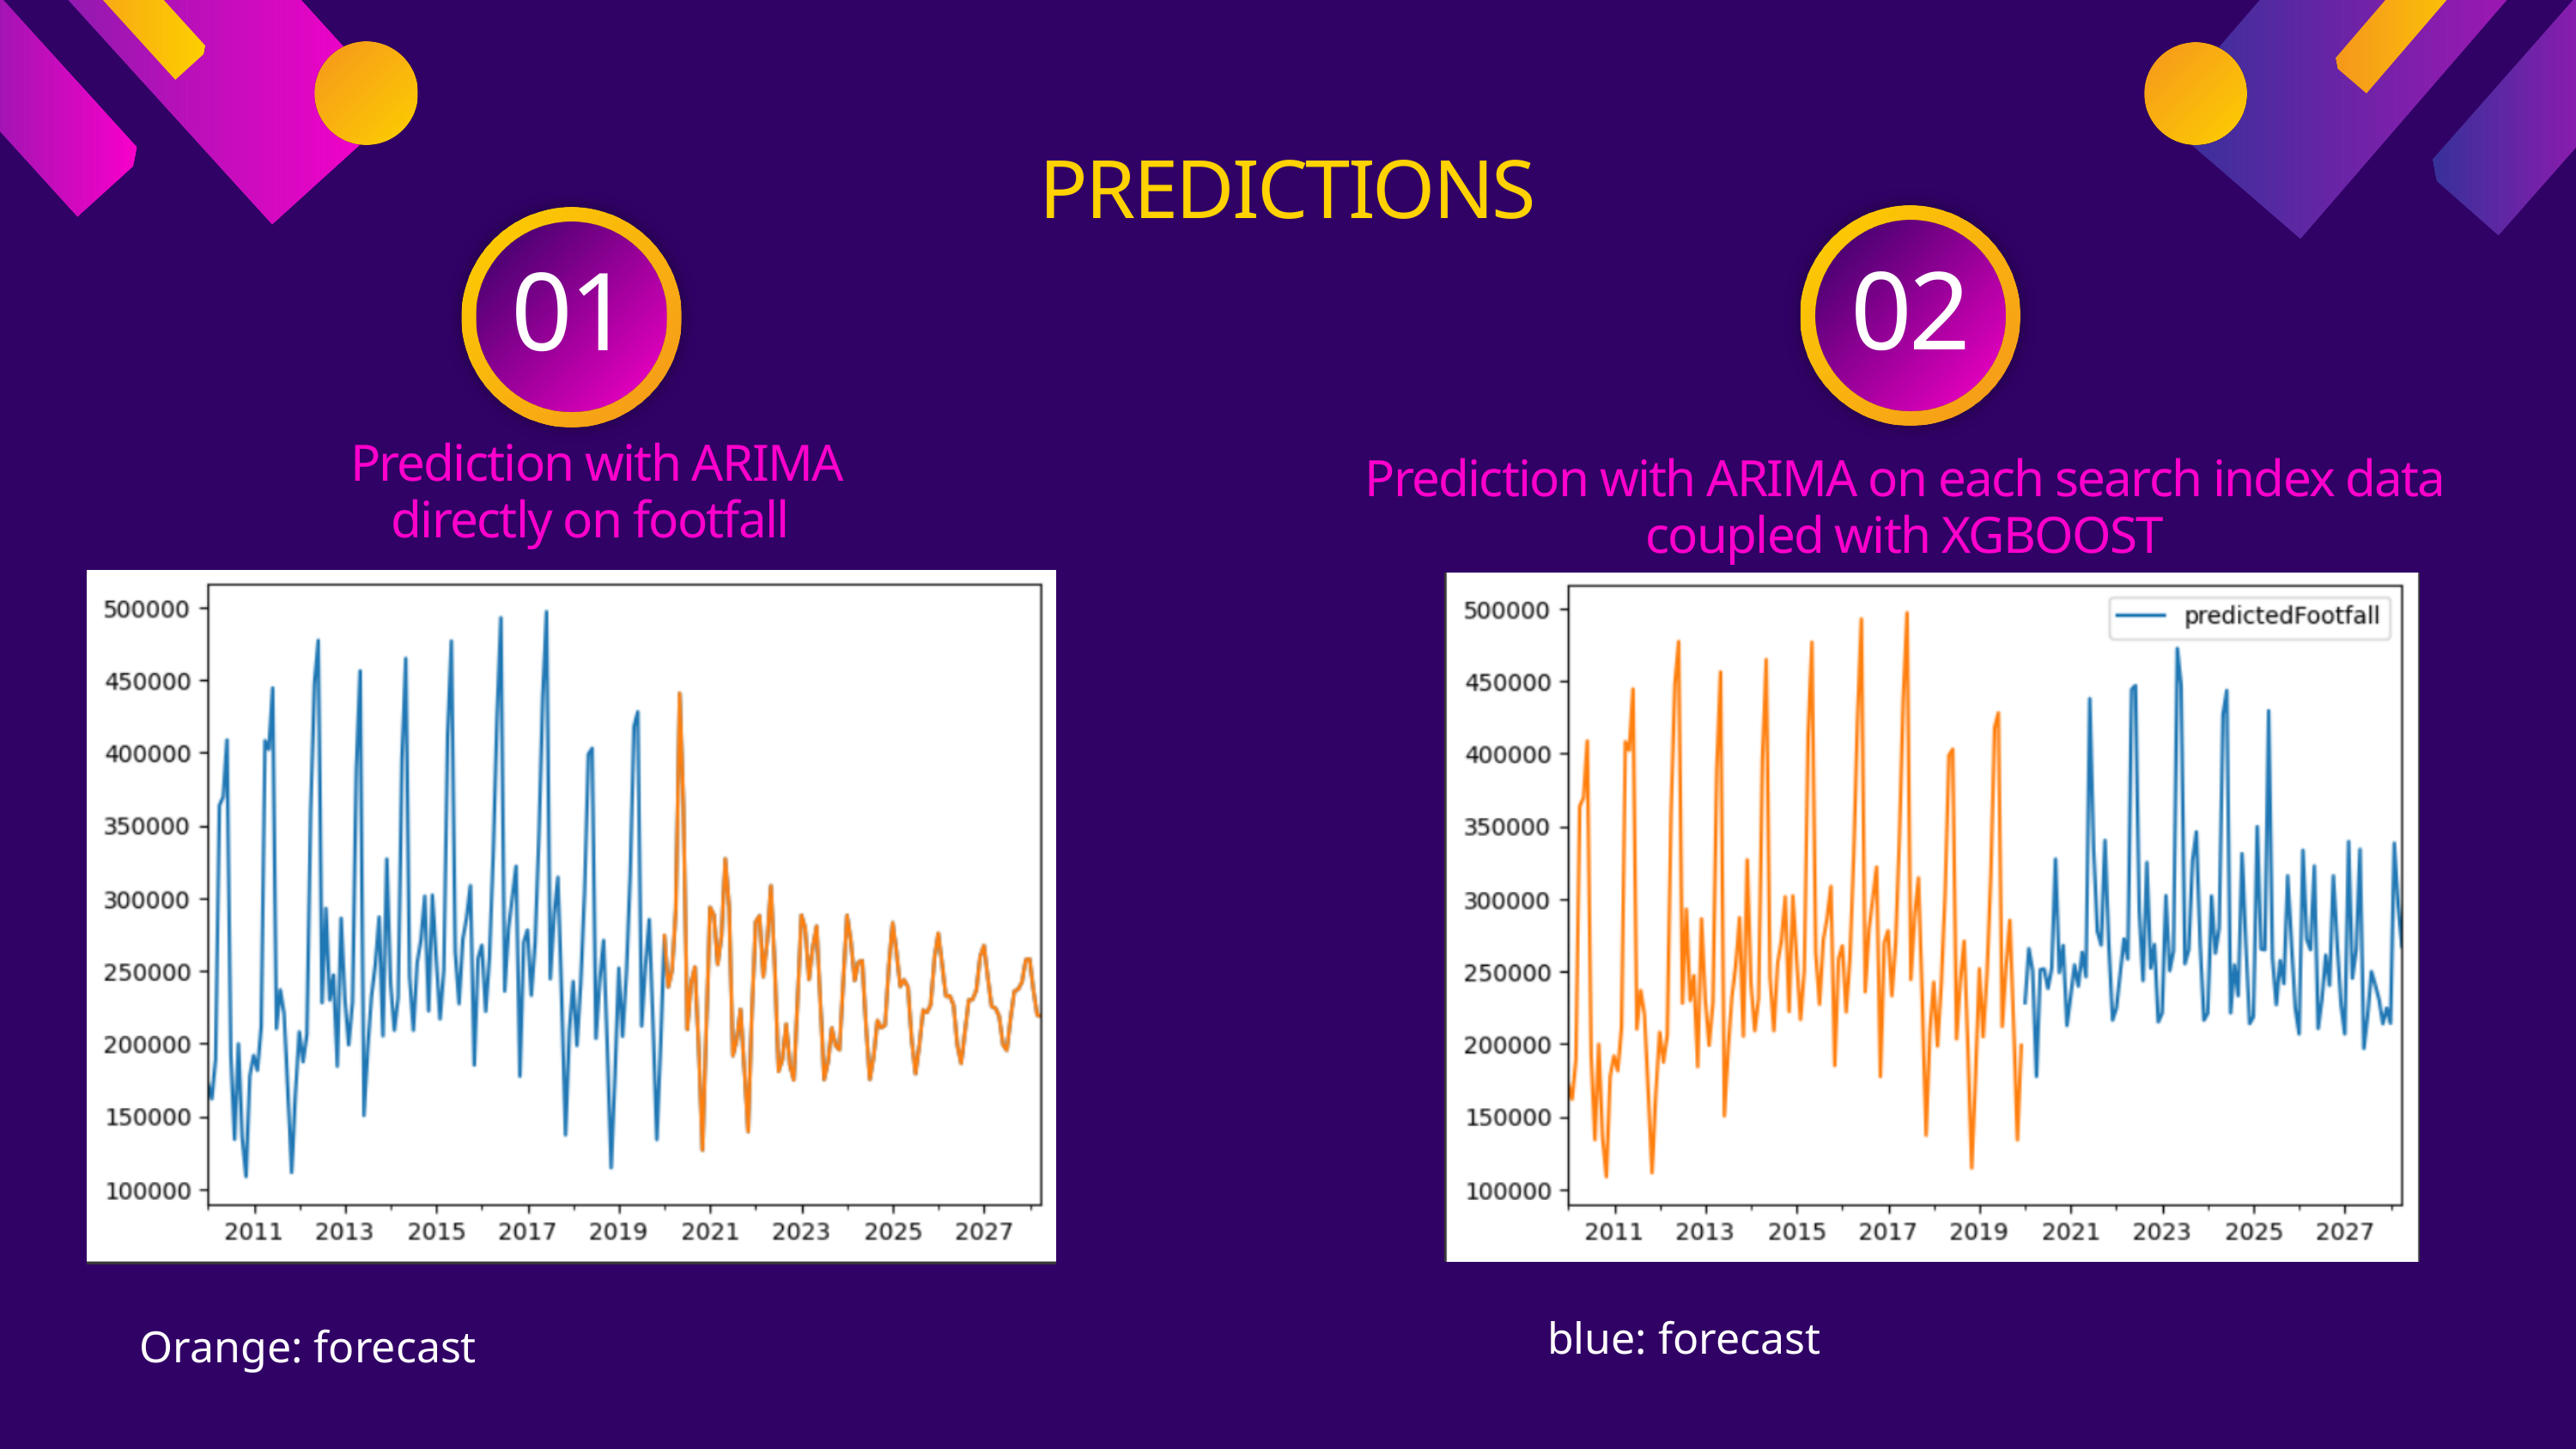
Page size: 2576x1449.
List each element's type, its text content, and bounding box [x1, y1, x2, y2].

text_box [102, 0, 210, 80]
text_box [2330, 0, 2447, 94]
text_box [461, 207, 682, 427]
text_box 02 [1830, 249, 1991, 372]
text_box [314, 41, 418, 145]
text_box 01 [491, 250, 653, 373]
text_box blue: forecast [1534, 1305, 2576, 1369]
text_box [0, 0, 145, 217]
text_box [68, 0, 360, 225]
text_box PREDICTIONS [718, 143, 1858, 235]
text_box [1800, 205, 2020, 426]
text_box [2423, 0, 2576, 236]
text_box Prediction with ARIMA on each search index data coupled with XGBOOST [1287, 450, 2522, 564]
text_box [446, 191, 698, 443]
text_box [2191, 0, 2507, 239]
text_box Prediction with ARIMA directly on footfall [278, 434, 914, 548]
picture [86, 570, 1056, 1264]
text_box Orange: forecast [126, 1313, 945, 1379]
text_box [2144, 42, 2247, 145]
text_box [1784, 189, 2037, 442]
text_box [1815, 220, 2006, 411]
text_box [476, 221, 667, 413]
picture [1444, 573, 2420, 1262]
